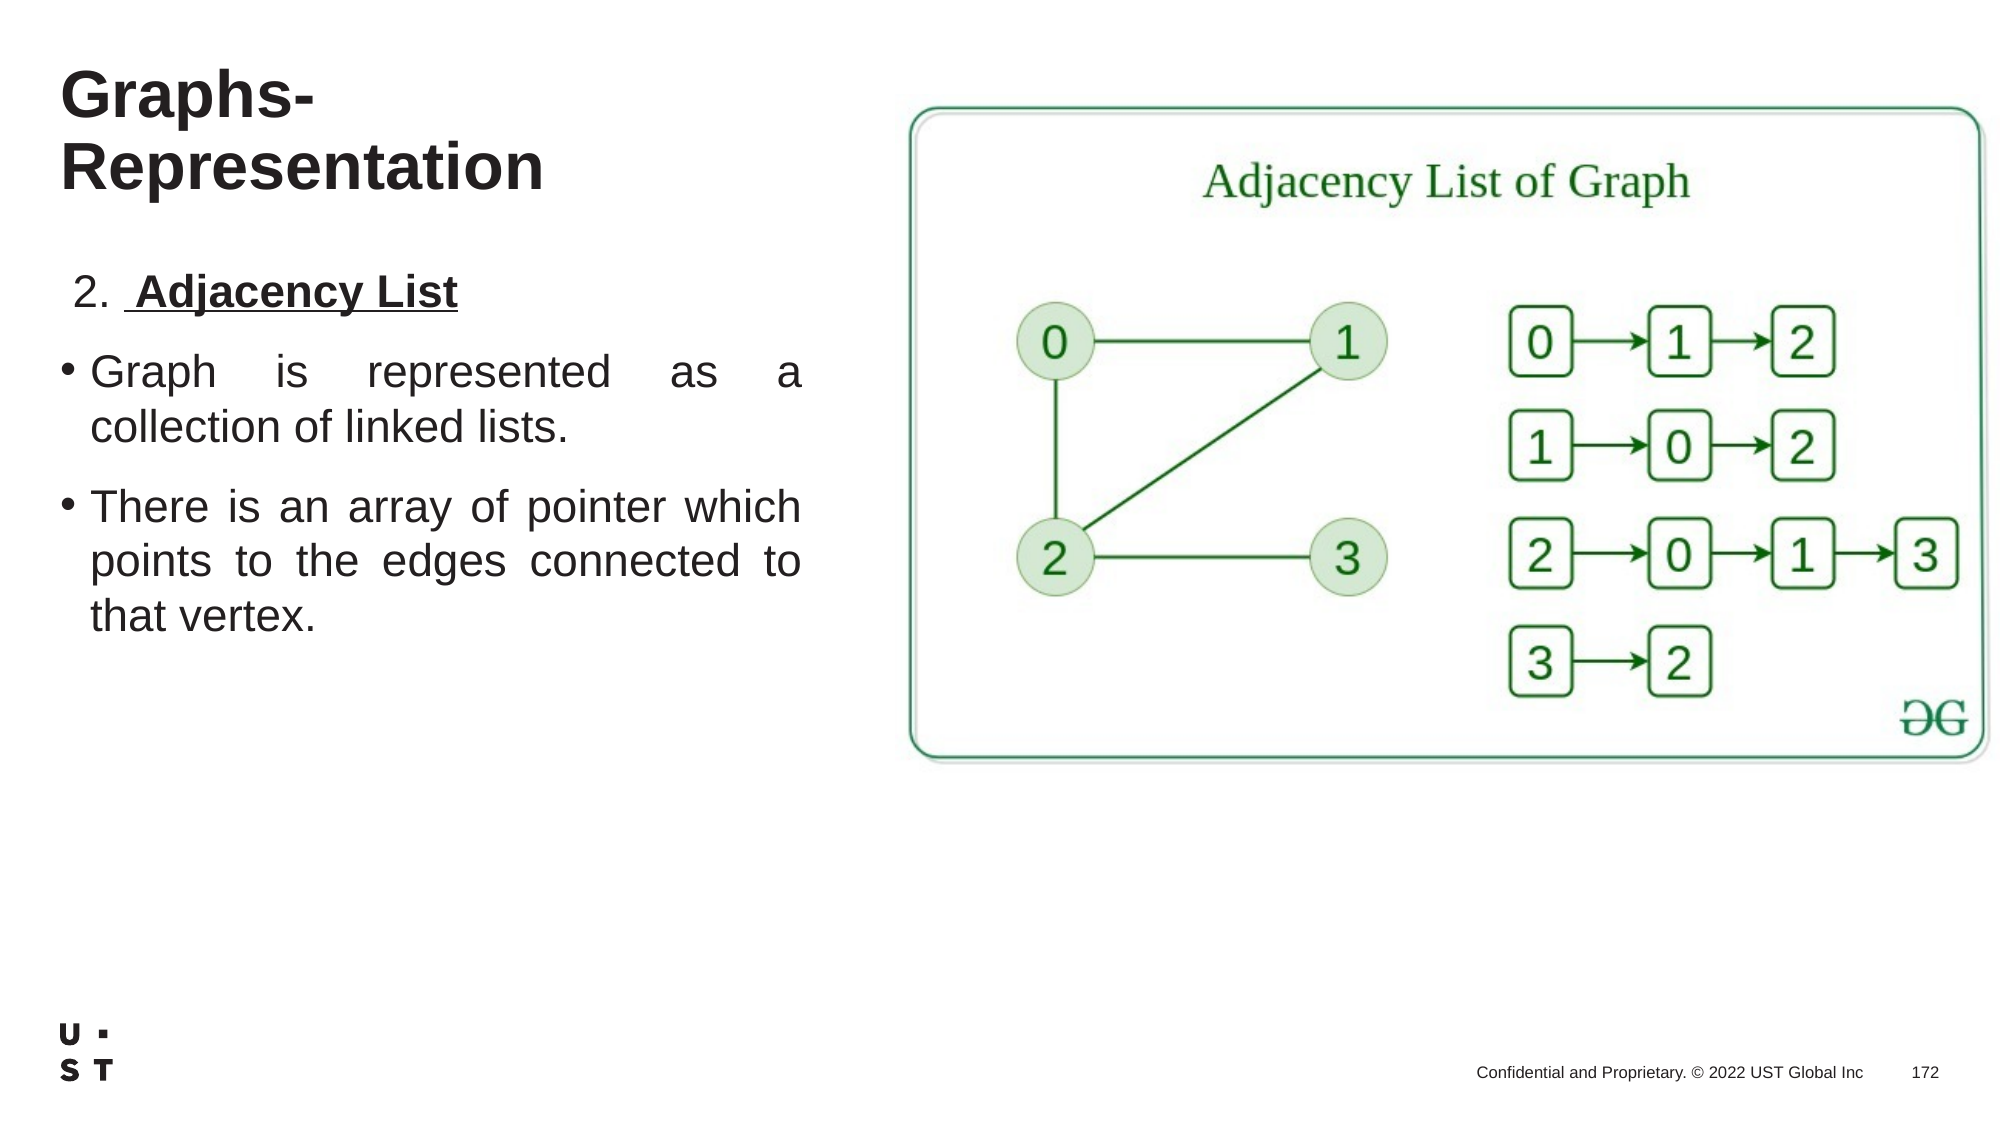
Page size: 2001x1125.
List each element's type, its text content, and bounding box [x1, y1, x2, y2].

picture [895, 93, 2000, 774]
title Graphs- Representation [60, 60, 803, 210]
list 2. Adjacency List Graph is represented as a collection of linked lists. There is an array of pointer which points to the edges connected to that vertex. [60, 261, 803, 943]
